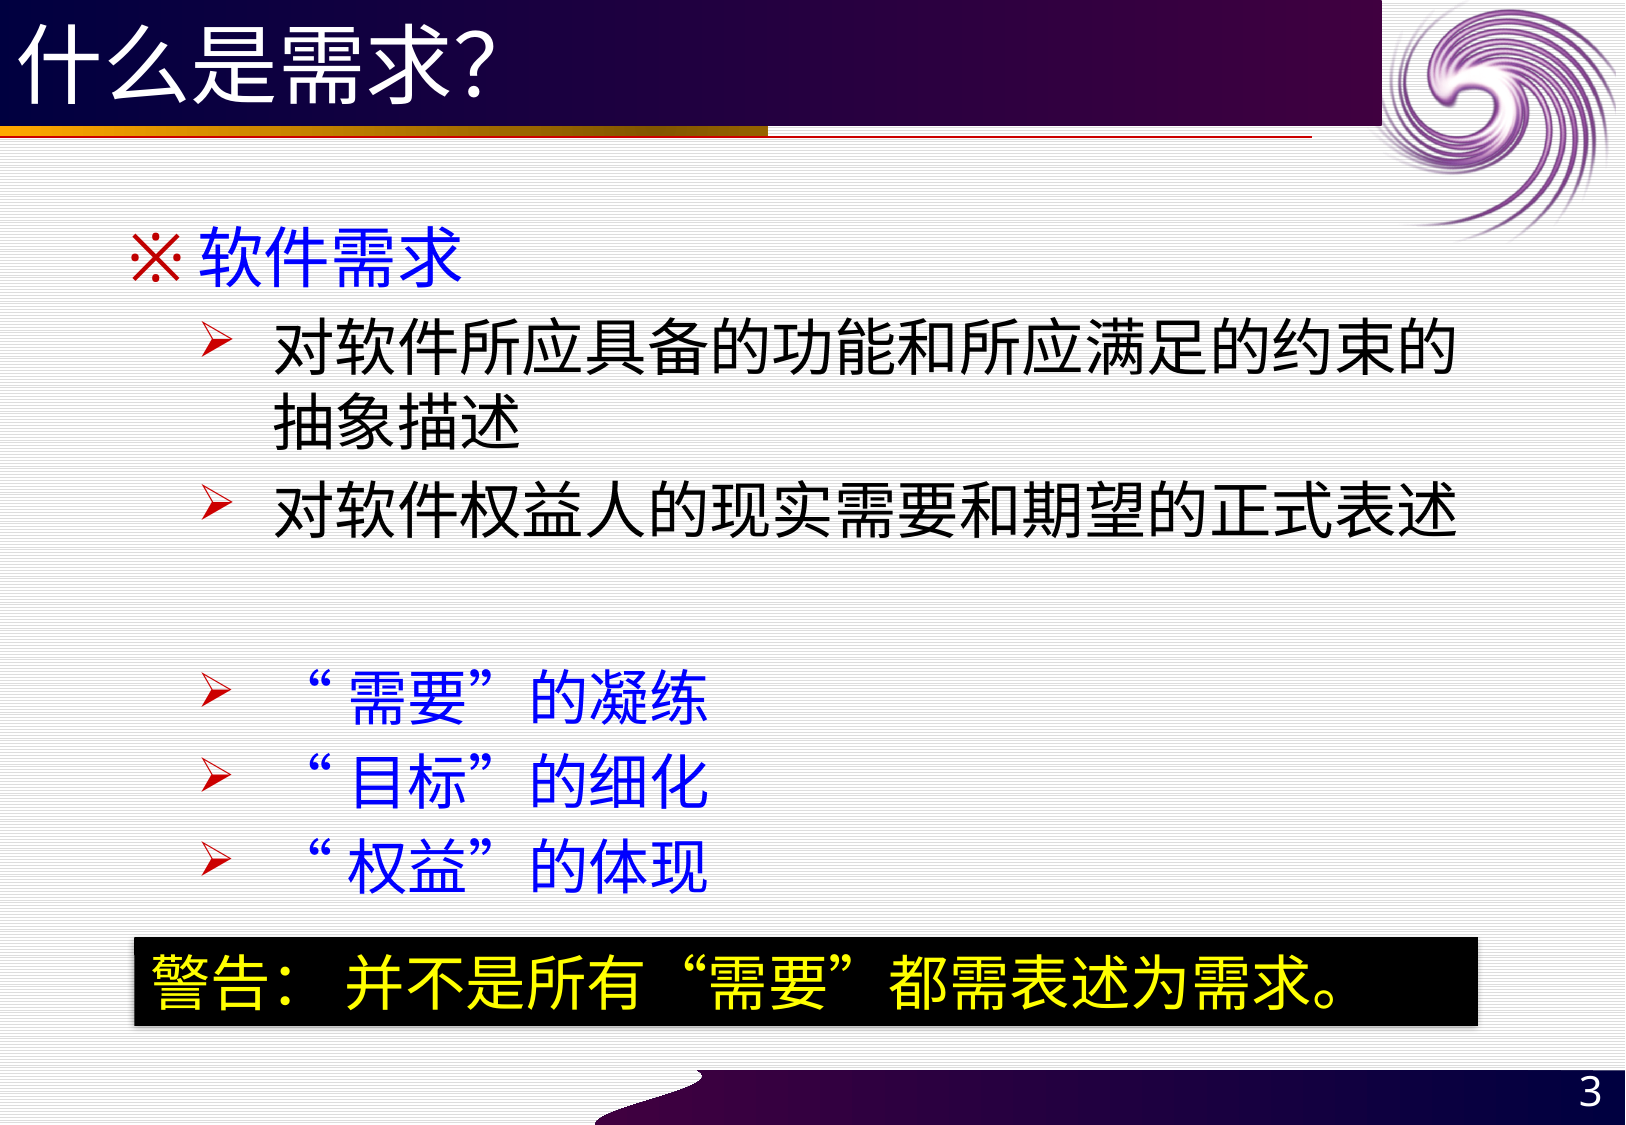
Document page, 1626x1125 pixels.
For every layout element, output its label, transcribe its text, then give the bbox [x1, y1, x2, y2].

title 什么是需求？ [0, 0, 1382, 126]
text_box 警告： 并不是所有“需要”都需表述为需求。 [134, 937, 1478, 1026]
picture [1362, 0, 1616, 244]
list 软件需求 对软件所应具备的功能和所应满足的约束的抽象描述 对软件权益人的现实需要和期望的正式表述 “需要”的凝练 “目标”的细化 “权益”的体现 [100, 207, 1523, 870]
slide_number 3 [1474, 1069, 1619, 1125]
